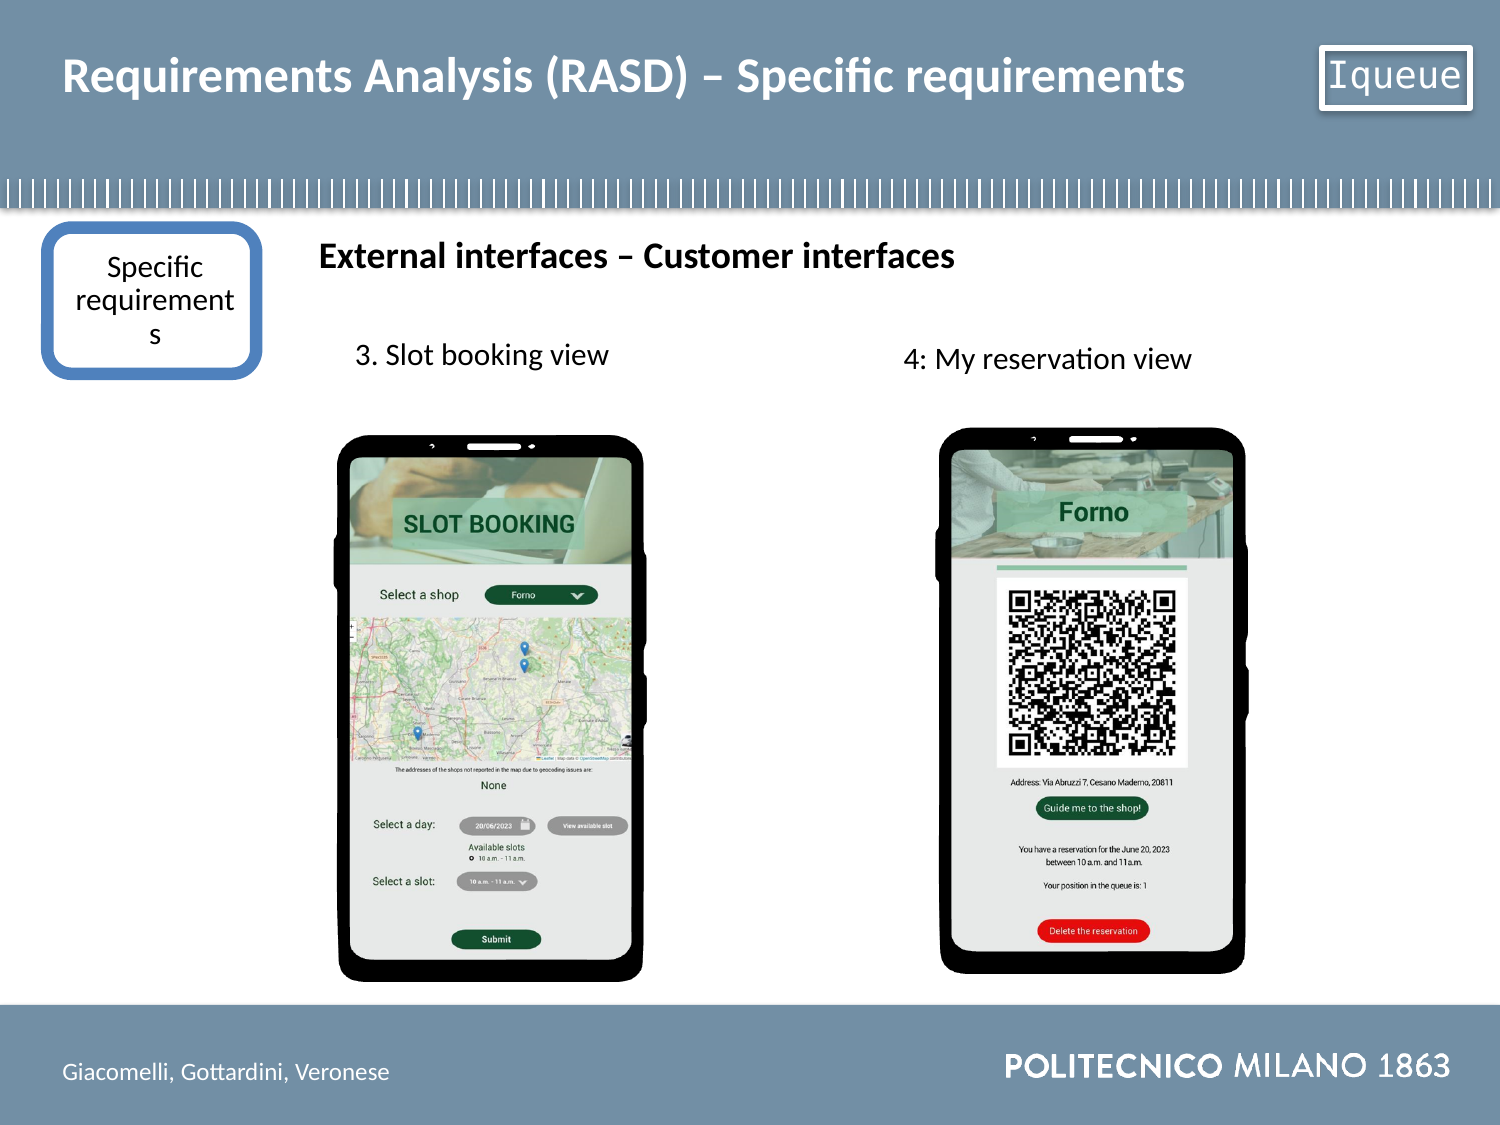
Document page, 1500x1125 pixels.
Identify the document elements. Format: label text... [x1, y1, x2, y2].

text_box Giacomelli, Gottardini, Veronese [47, 1047, 632, 1093]
text_box 𝙸𝚚𝚞𝚎𝚞𝚎 [1312, 43, 1480, 104]
text_box [72, 47, 1480, 186]
text_box 4: My reservation view [888, 327, 1500, 384]
picture [923, 406, 1263, 986]
title Requirements Analysis (RASD) – Specific requirements [47, 35, 1455, 117]
picture [330, 422, 653, 986]
text_box External interfaces – Customer interfaces [335, 223, 971, 284]
text_box [1321, 47, 1471, 109]
text_box 3. Slot booking view [340, 327, 668, 380]
picture [999, 1041, 1456, 1089]
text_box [0, 168, 332, 472]
